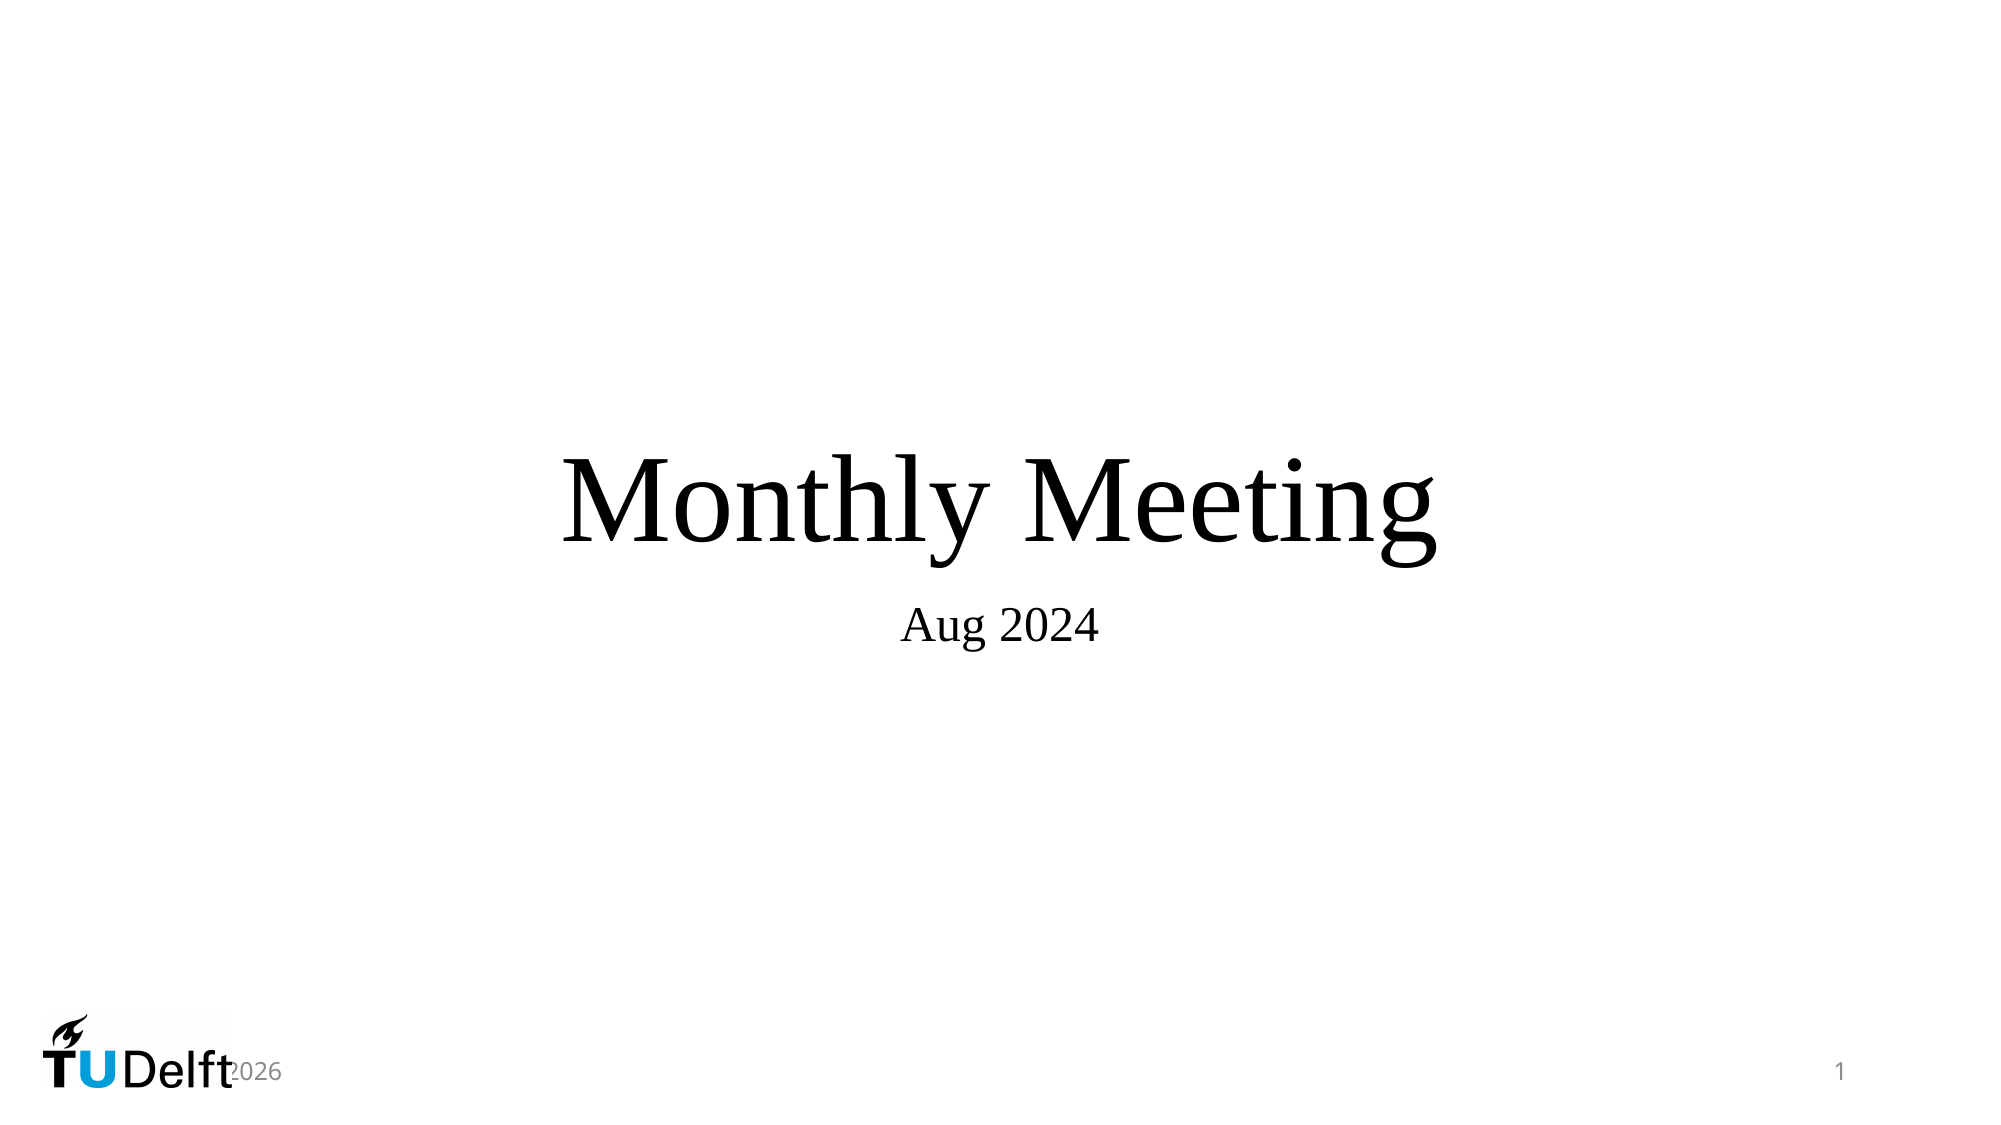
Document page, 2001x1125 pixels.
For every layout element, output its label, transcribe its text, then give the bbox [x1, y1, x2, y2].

subtitle Aug 2024 [249, 590, 1750, 863]
title Monthly Meeting [249, 184, 1750, 576]
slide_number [137, 1042, 588, 1103]
slide_number 1 [1412, 1042, 1863, 1103]
picture [43, 1014, 232, 1088]
